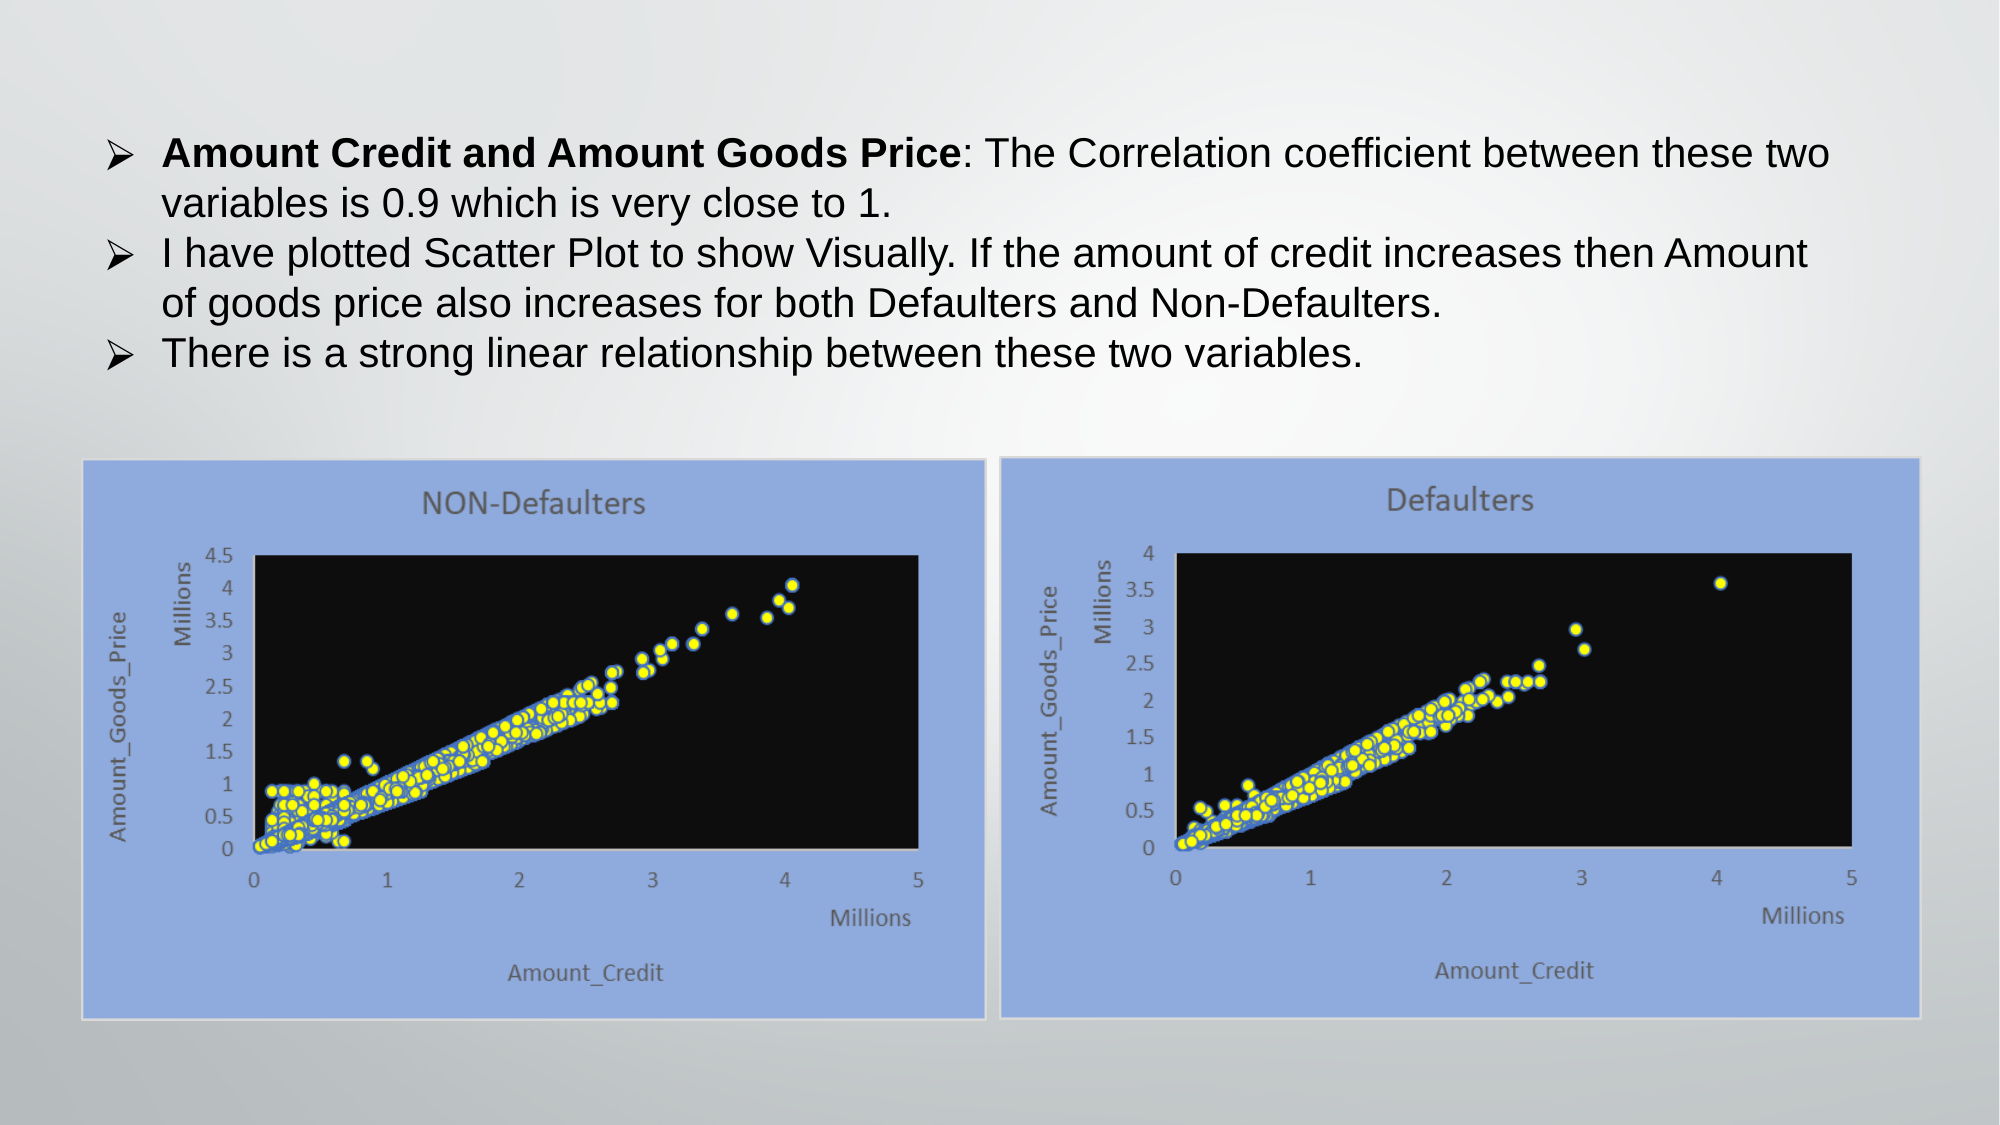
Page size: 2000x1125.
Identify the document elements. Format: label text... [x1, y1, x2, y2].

text_box Amount Credit and Amount Goods Price: The Correlation coefficient between these two variables is 0.9 which is very close to 1. I have plotted Scatter Plot to show Visually. If the amount of credit increases then Amount of goods price also increases for both Defaulters and Non-Defaulters. There is a strong linear relationship between these two variables. [90, 117, 1851, 383]
picture [81, 457, 987, 1021]
picture [999, 456, 1922, 1020]
